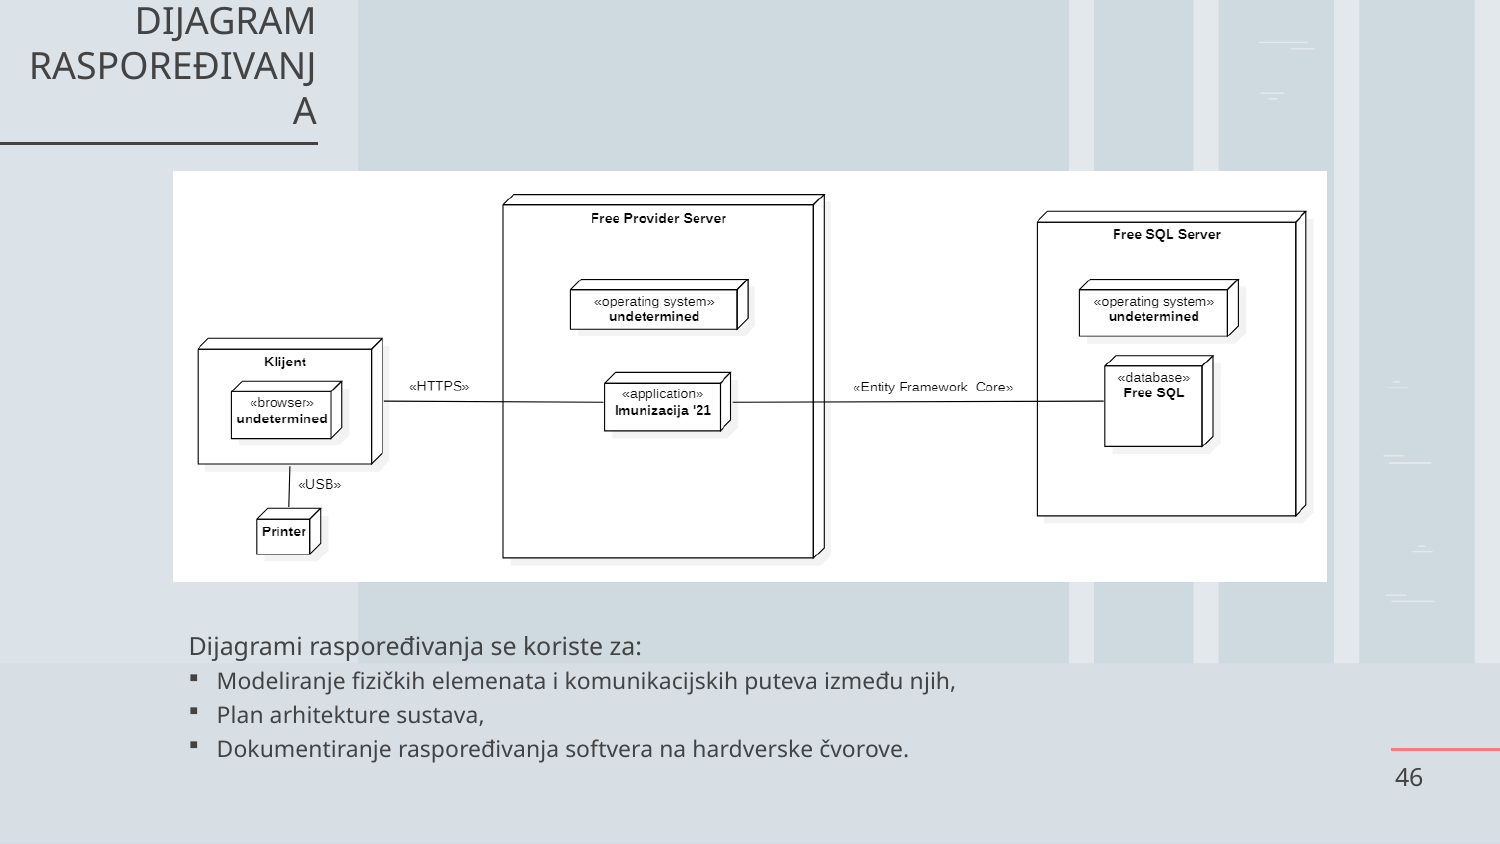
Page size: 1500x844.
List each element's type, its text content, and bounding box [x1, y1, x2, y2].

picture [173, 171, 1327, 582]
title DIJAGRAM RASPOREĐIVANJA [0, 43, 332, 148]
slide_number 46 [1380, 745, 1450, 811]
subtitle Dijagrami raspoređivanja se koriste za: Modeliranje fizičkih elemenata i komunikacijskih puteva između njih, Plan arhitekture sustava, Dokumentiranje raspoređivanja softvera na hardverske čvorove. [173, 589, 1327, 811]
